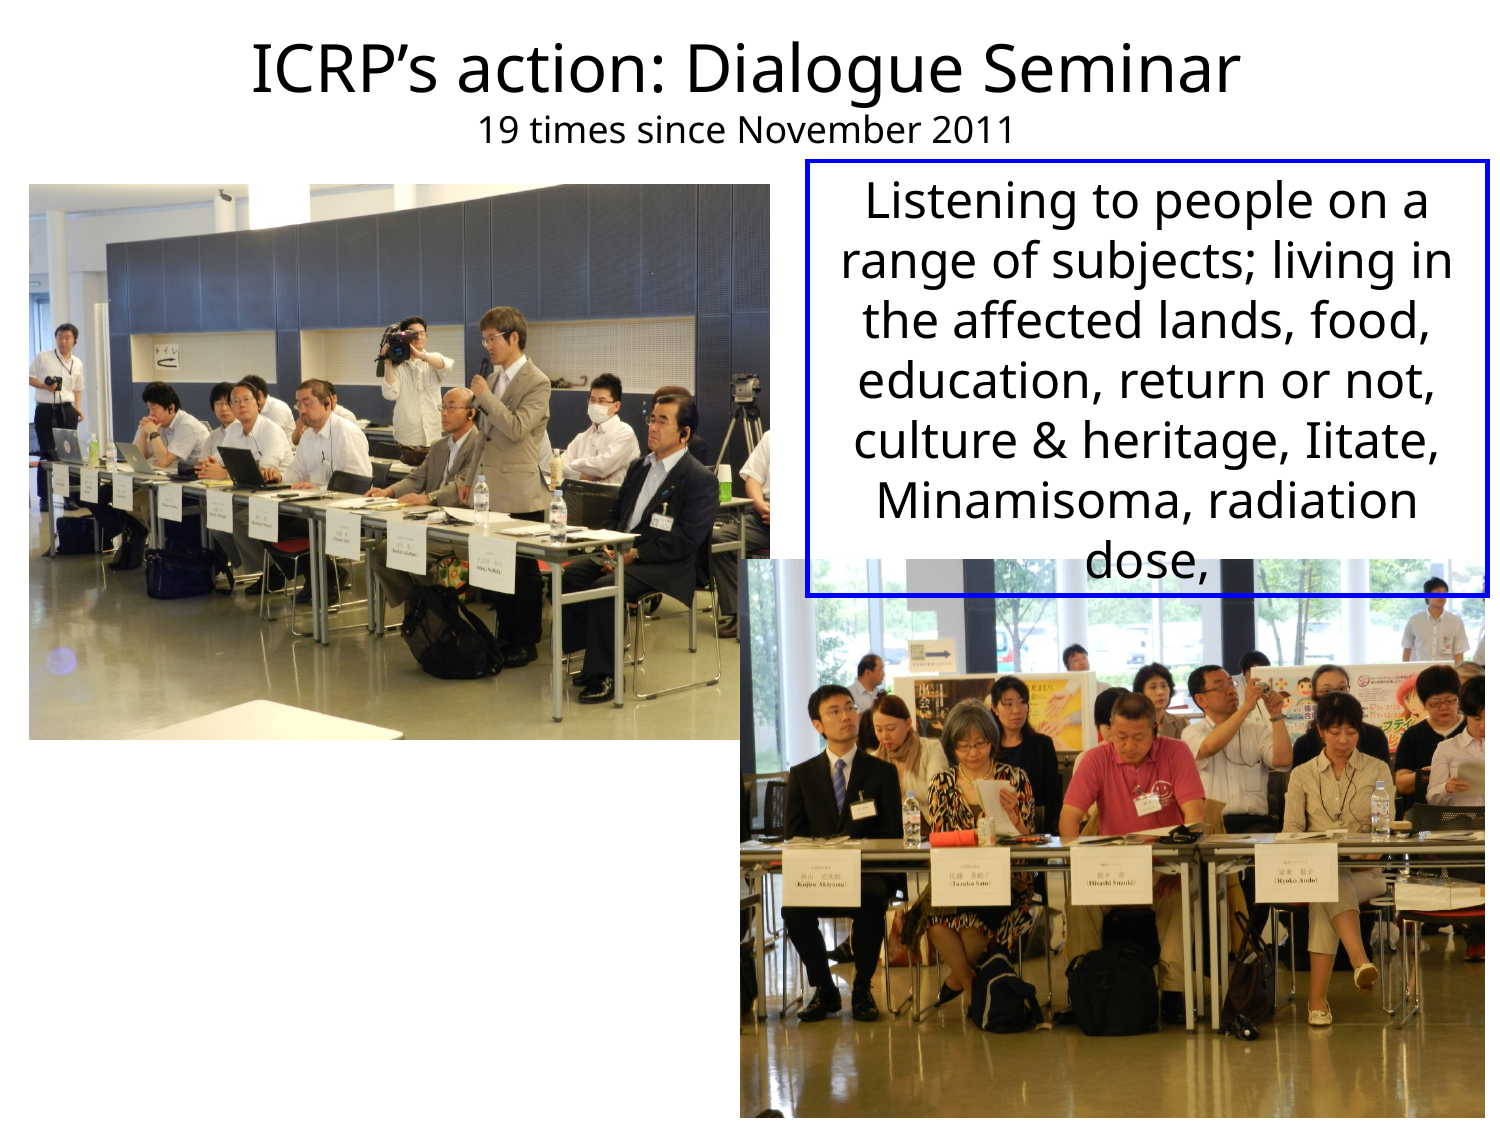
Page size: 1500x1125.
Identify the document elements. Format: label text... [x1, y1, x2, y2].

text_box ICRP’s action: Dialogue Seminar 19 times since November 2011 [130, 18, 1365, 159]
picture [29, 184, 1486, 1118]
text_box Listening to people on a range of subjects; living in the affected lands, food, education, return or not, culture & heritage, Iitate, Minamisoma, radiation dose, [807, 160, 1488, 561]
